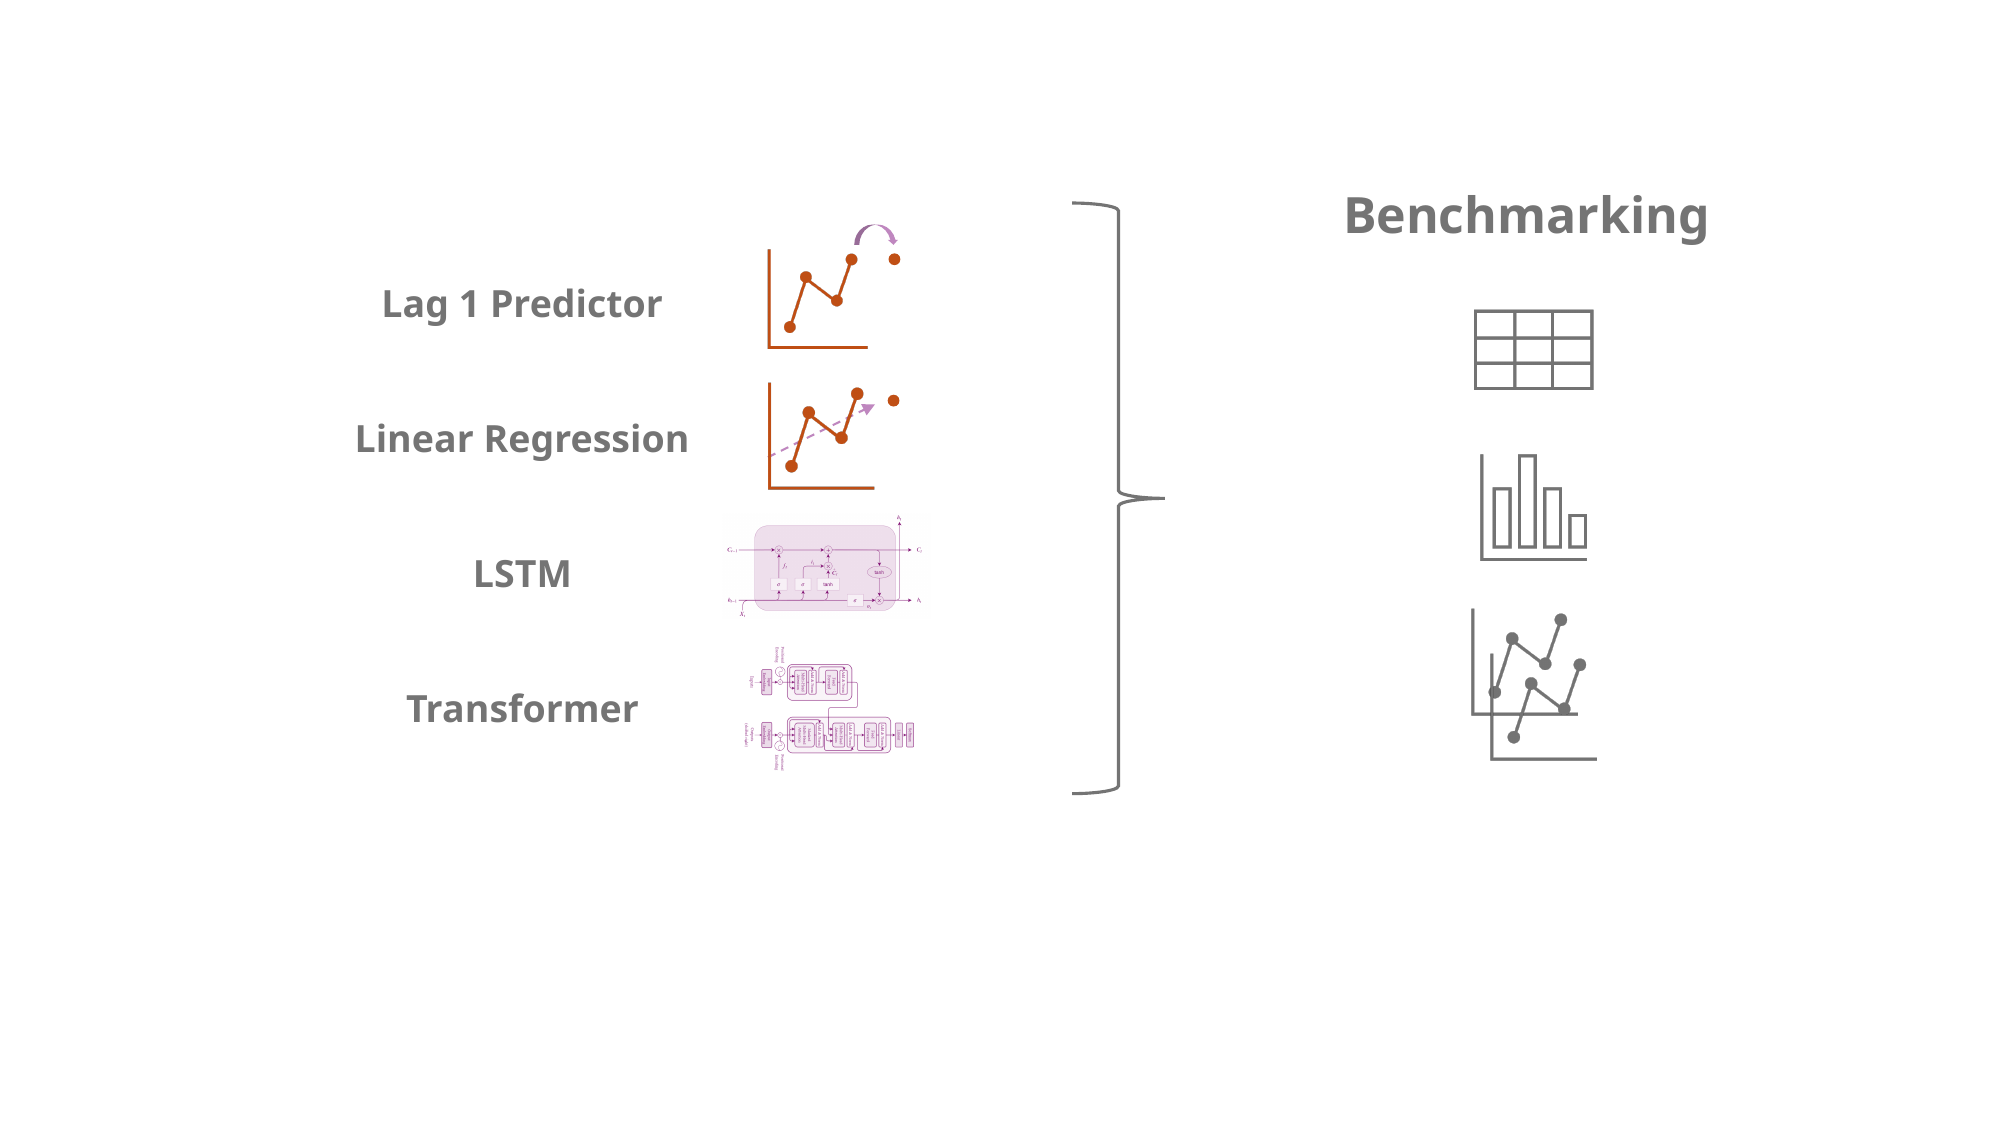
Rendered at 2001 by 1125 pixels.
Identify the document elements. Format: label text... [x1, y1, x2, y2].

picture [1458, 275, 1610, 427]
text_box Benchmarking [1303, 176, 1750, 251]
picture [765, 623, 893, 794]
picture [722, 513, 931, 620]
text_box [889, 227, 902, 248]
text_box [897, 394, 902, 408]
picture [745, 226, 897, 511]
picture [1448, 585, 1619, 782]
picture [1458, 431, 1610, 583]
text_box [862, 222, 888, 226]
text_box [889, 251, 902, 267]
text_box [1072, 201, 1165, 796]
text_box Lag 1 Predictor Linear Regression LSTM Transformer [312, 272, 733, 737]
